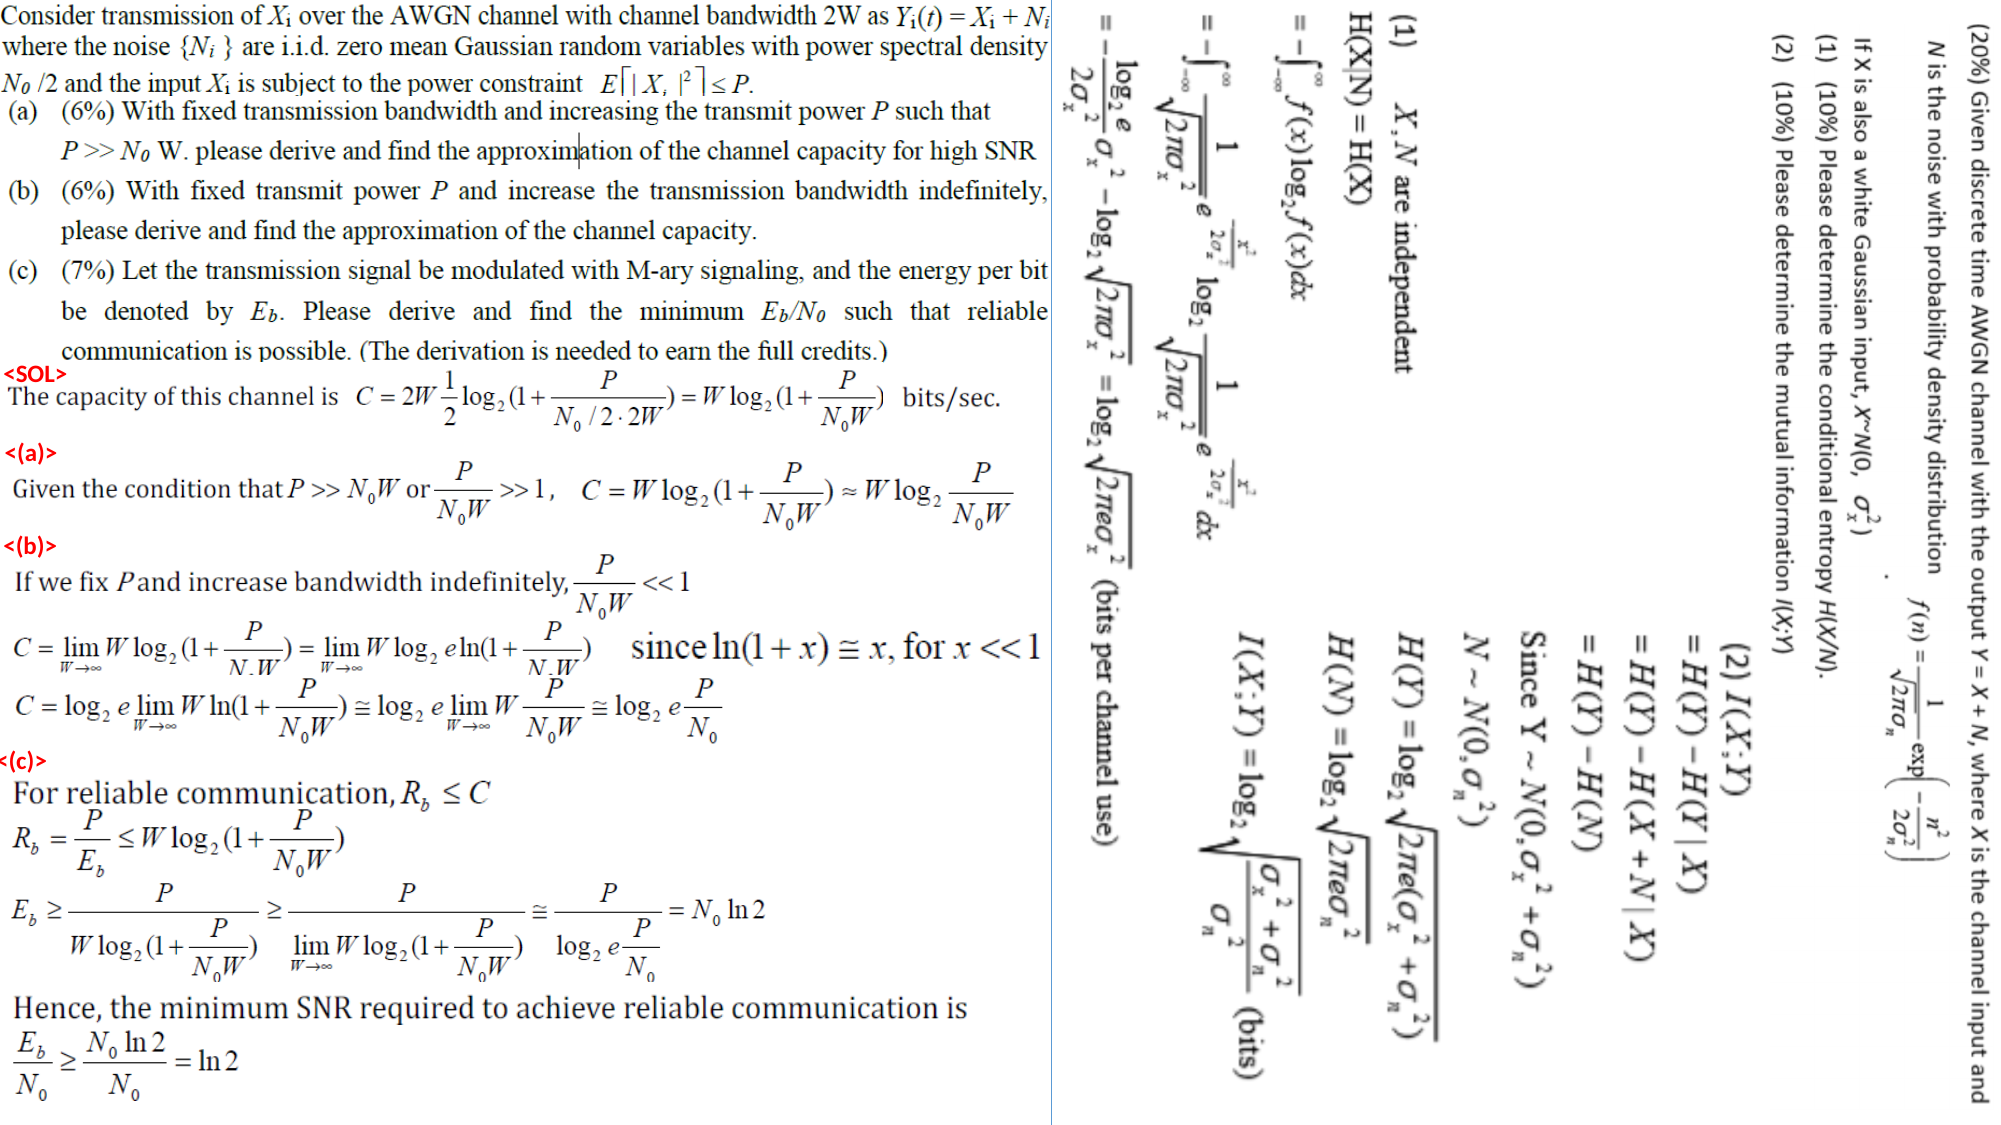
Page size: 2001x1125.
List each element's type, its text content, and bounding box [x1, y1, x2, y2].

picture [10, 992, 973, 1025]
text_box <(c)> [0, 736, 63, 782]
picture [10, 777, 770, 982]
picture [11, 551, 1045, 748]
picture [11, 1027, 241, 1101]
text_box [0, 0, 1051, 109]
text_box <(a)> [0, 428, 73, 474]
text_box <(b)> [0, 521, 73, 567]
picture [10, 457, 558, 526]
text_box <SOL> [0, 350, 5, 395]
picture [5, 9, 2000, 1125]
